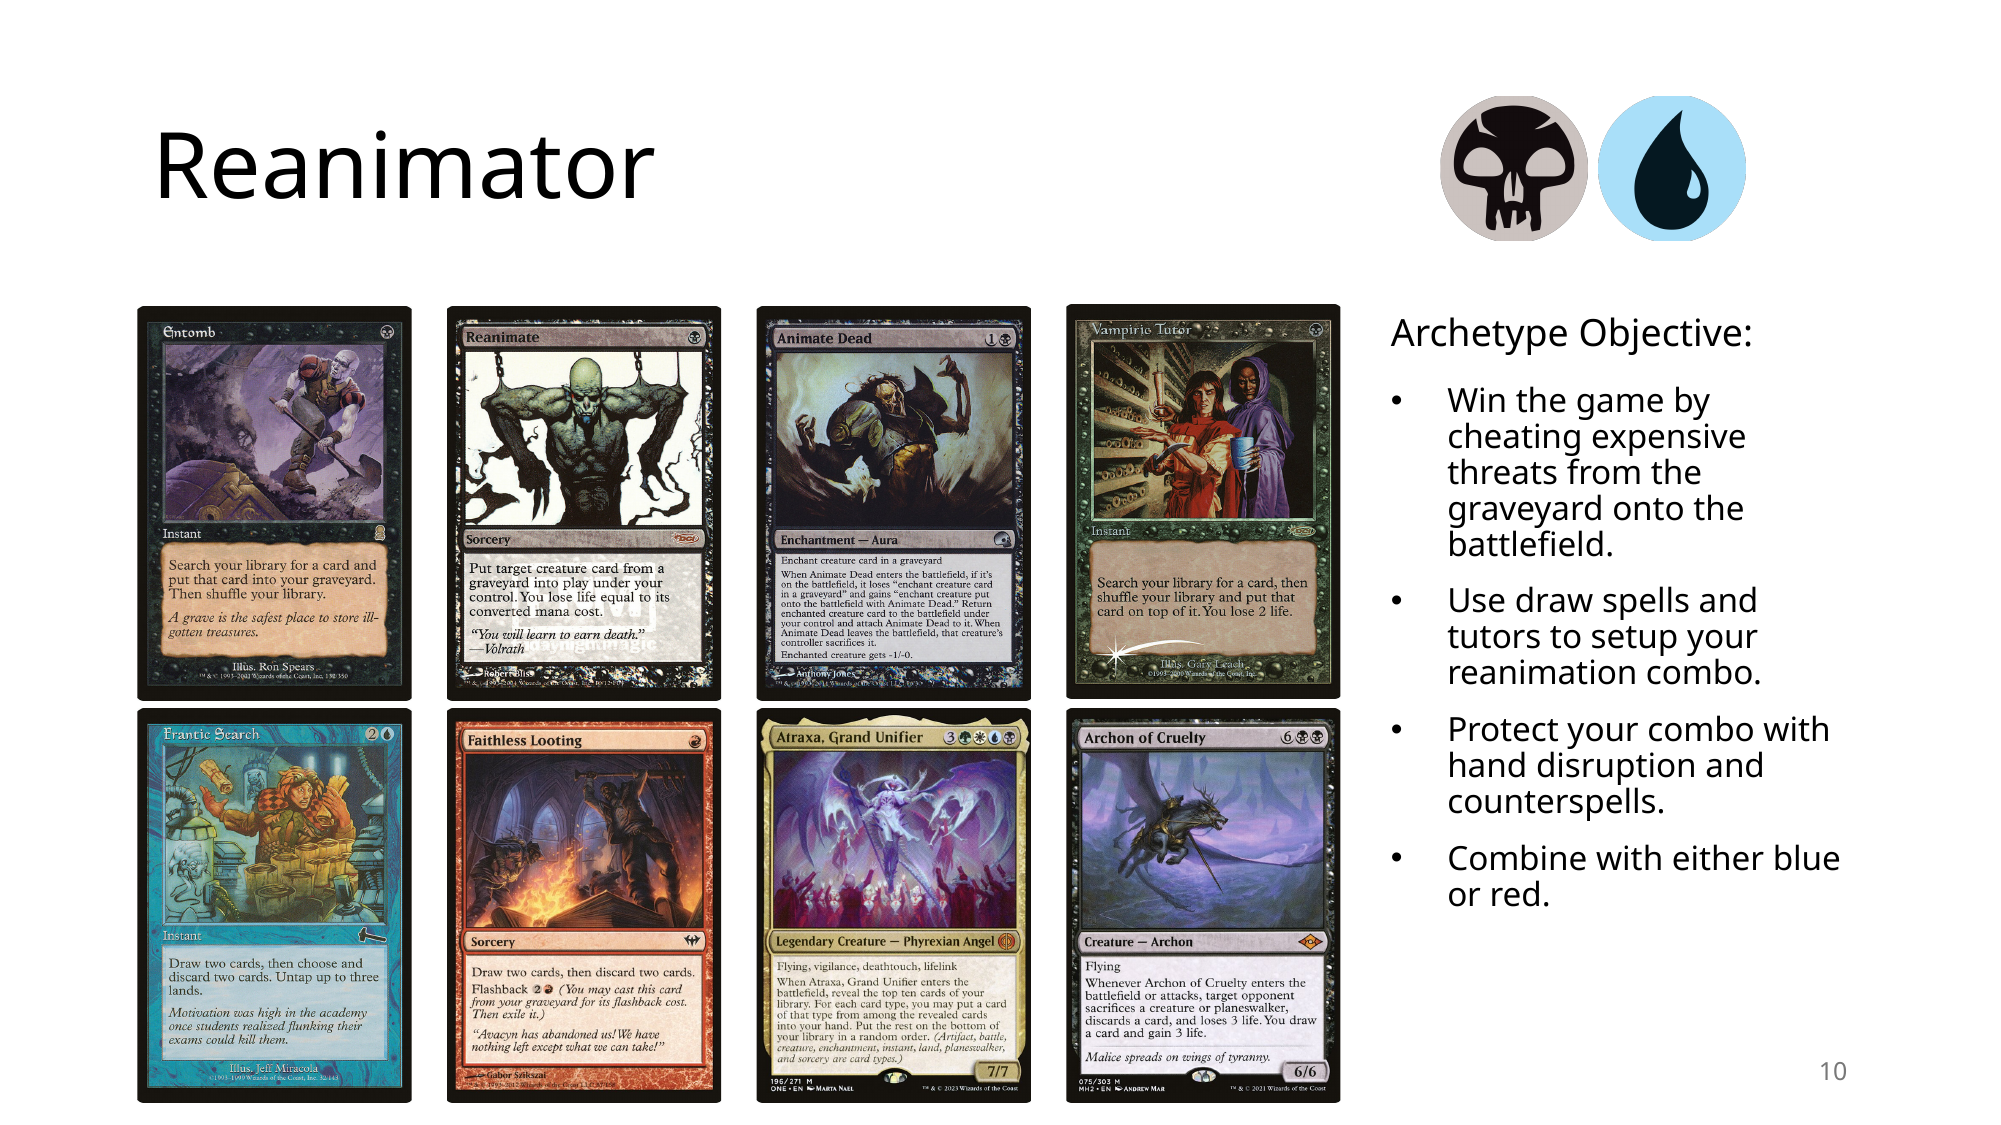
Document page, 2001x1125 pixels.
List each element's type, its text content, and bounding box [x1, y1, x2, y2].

picture [756, 306, 1032, 702]
picture [136, 708, 413, 1104]
title Reanimator [137, 59, 1376, 278]
list Win the game by cheating expensive threats from the graveyard onto the battlefield. Use draw spells and tutors to setup your reanimation combo. Protect your combo with hand disruption and counterspells. Combine with either blue or red. [1375, 377, 1863, 1014]
picture [136, 306, 413, 702]
slide_number 10 [1412, 1042, 1863, 1103]
list Archetype Objective: [1375, 306, 1863, 377]
picture [1597, 95, 1747, 242]
picture [446, 708, 722, 1104]
picture [756, 708, 1032, 1104]
picture [446, 306, 722, 702]
picture [1065, 708, 1341, 1104]
picture [1065, 304, 1341, 700]
picture [1439, 95, 1589, 242]
